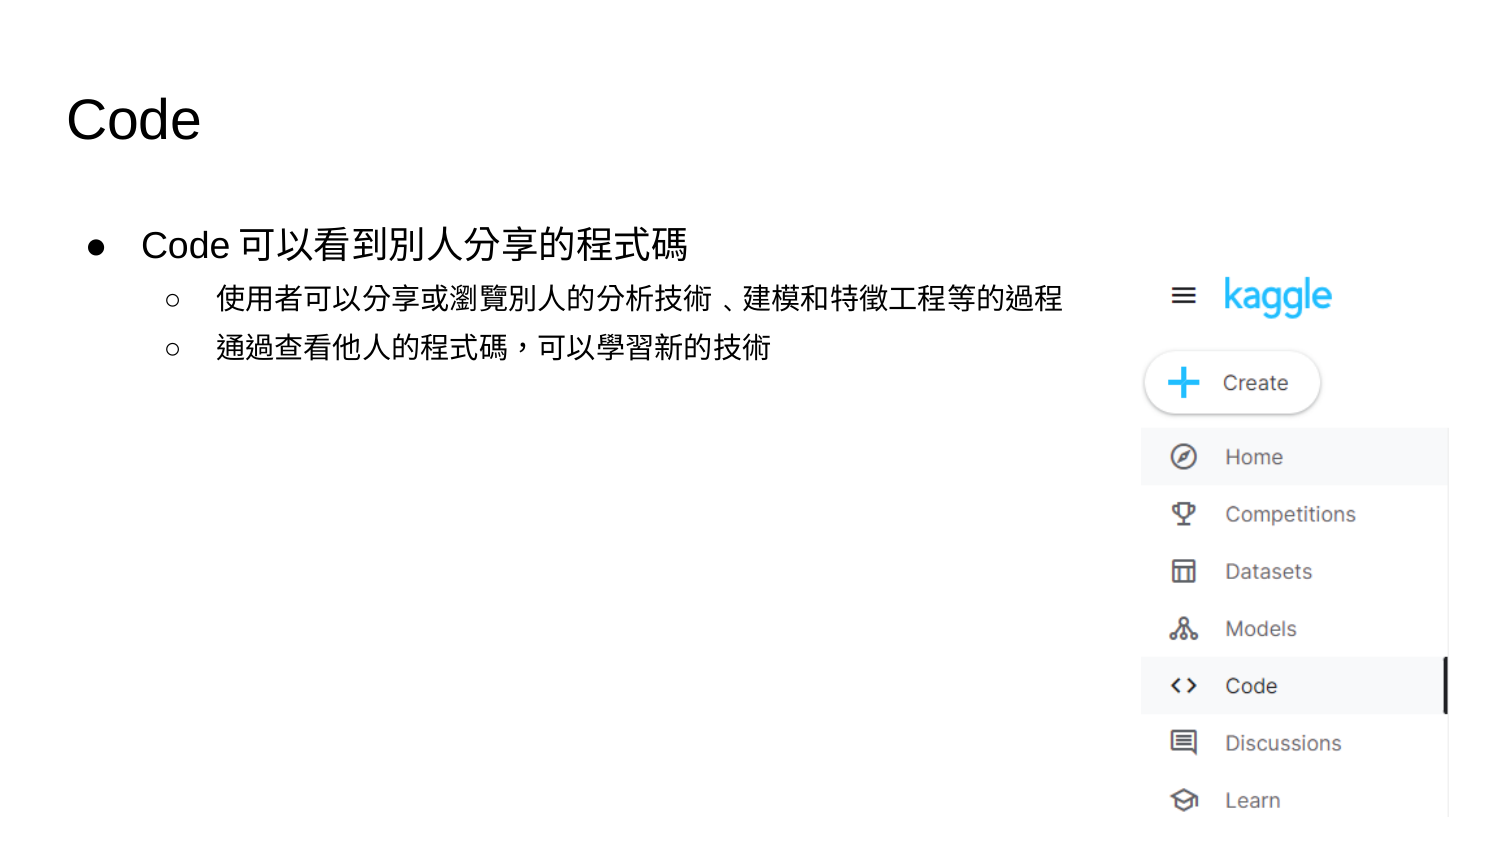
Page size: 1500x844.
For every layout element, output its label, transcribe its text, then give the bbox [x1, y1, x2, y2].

list Code可以看到別人分享的程式碼 使用者可以分享或瀏覽別人的分析技術﹑建模和特徵工程等的過程 通過查看他人的程式碼，可以學習新的技術 [51, 189, 1449, 750]
title Code [51, 72, 1449, 167]
picture [1141, 255, 1450, 817]
